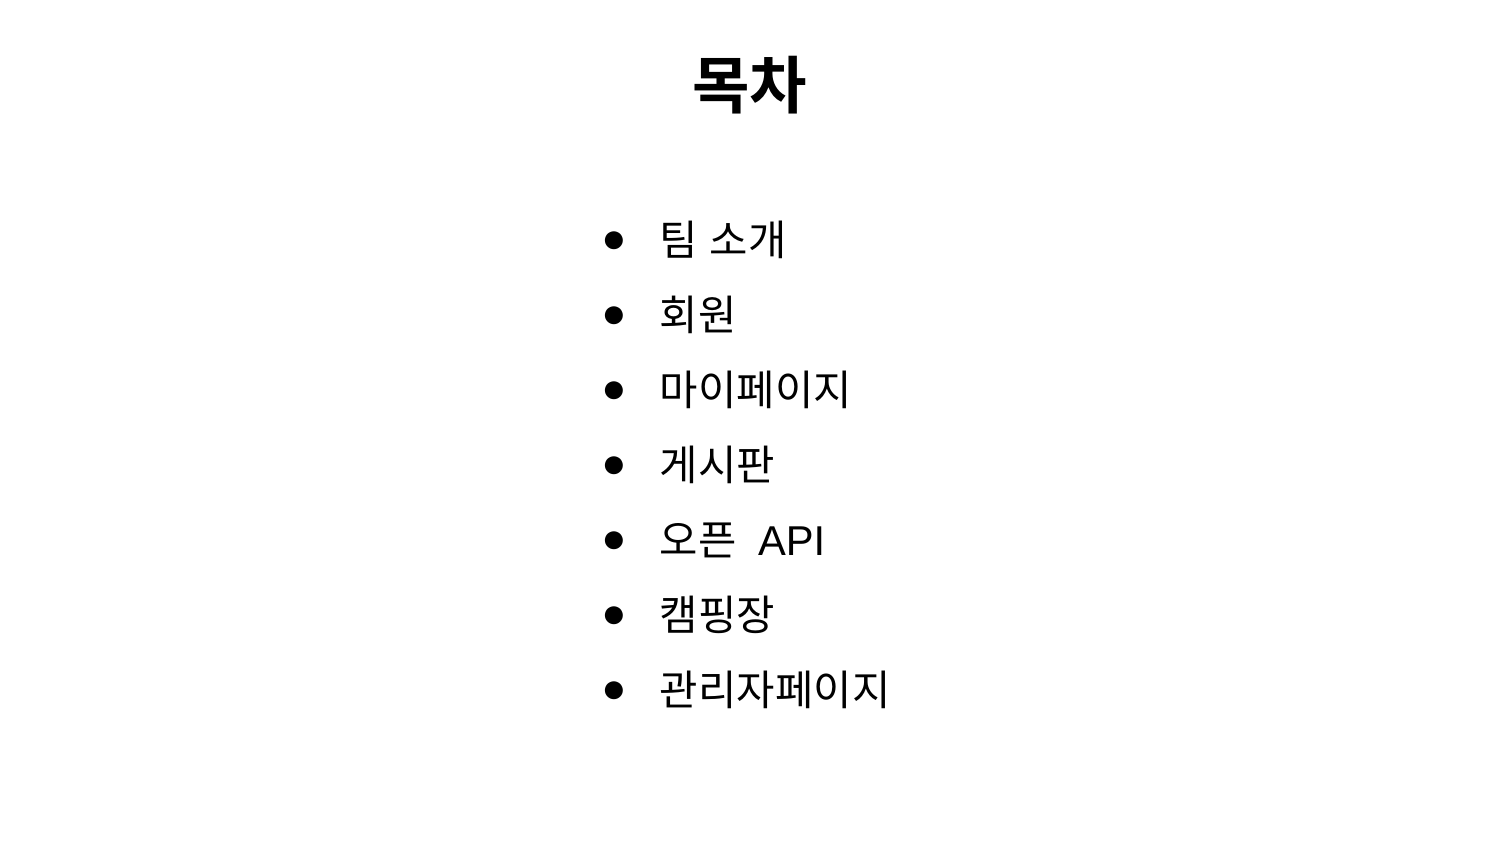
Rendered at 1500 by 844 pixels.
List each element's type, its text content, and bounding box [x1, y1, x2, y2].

text_box 목차 [317, 31, 1183, 137]
text_box 팀 소개 회원 마이페이지 게시판 오픈 API 캠핑장 관리자페이지 [569, 173, 931, 729]
